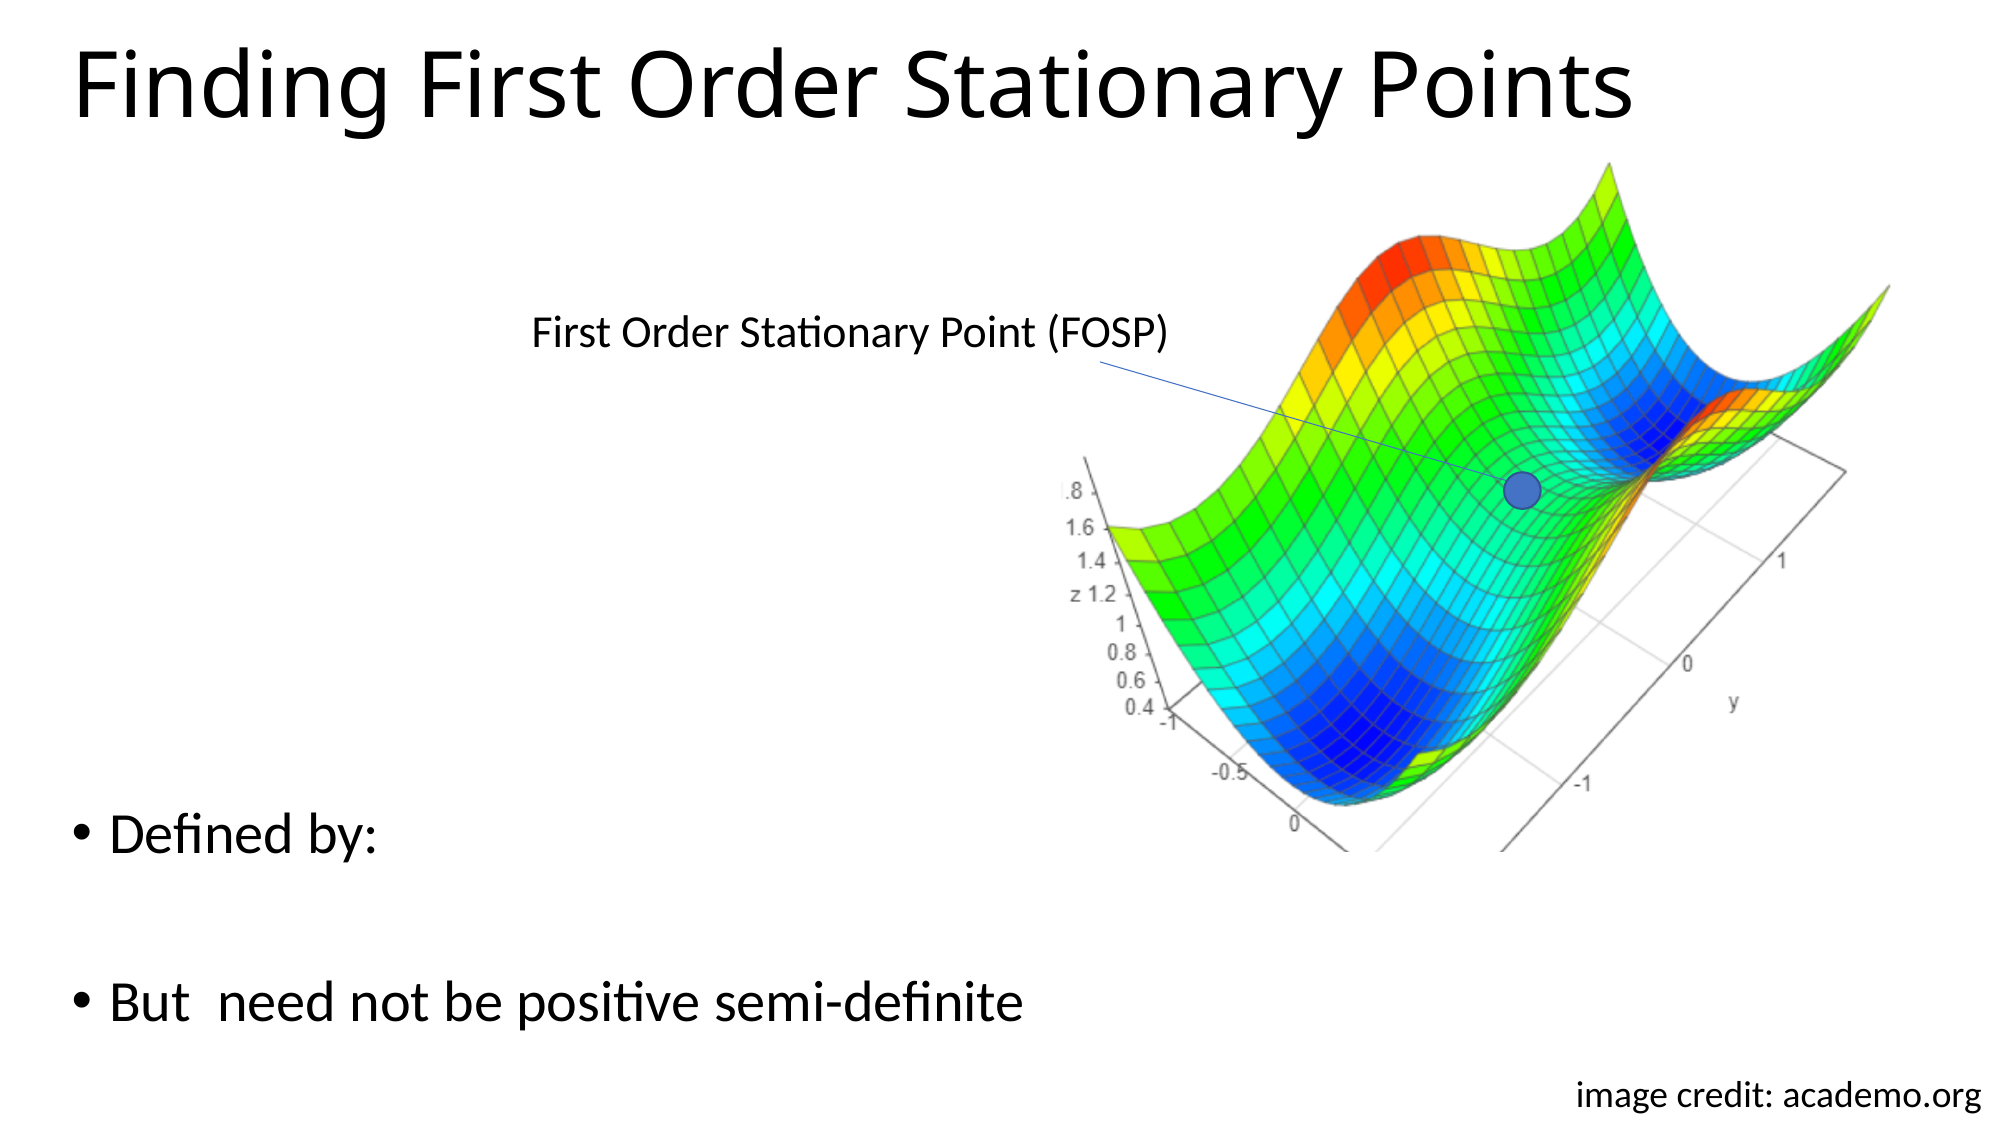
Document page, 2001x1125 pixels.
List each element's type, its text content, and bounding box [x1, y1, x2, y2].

text_box First Order Stationary Point (FOSP) [517, 294, 1061, 365]
text_box image credit: academo.org [1561, 1062, 1998, 1123]
title Finding First Order Stationary Points [56, 0, 1782, 197]
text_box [1099, 361, 1541, 491]
picture [1061, 159, 1899, 852]
